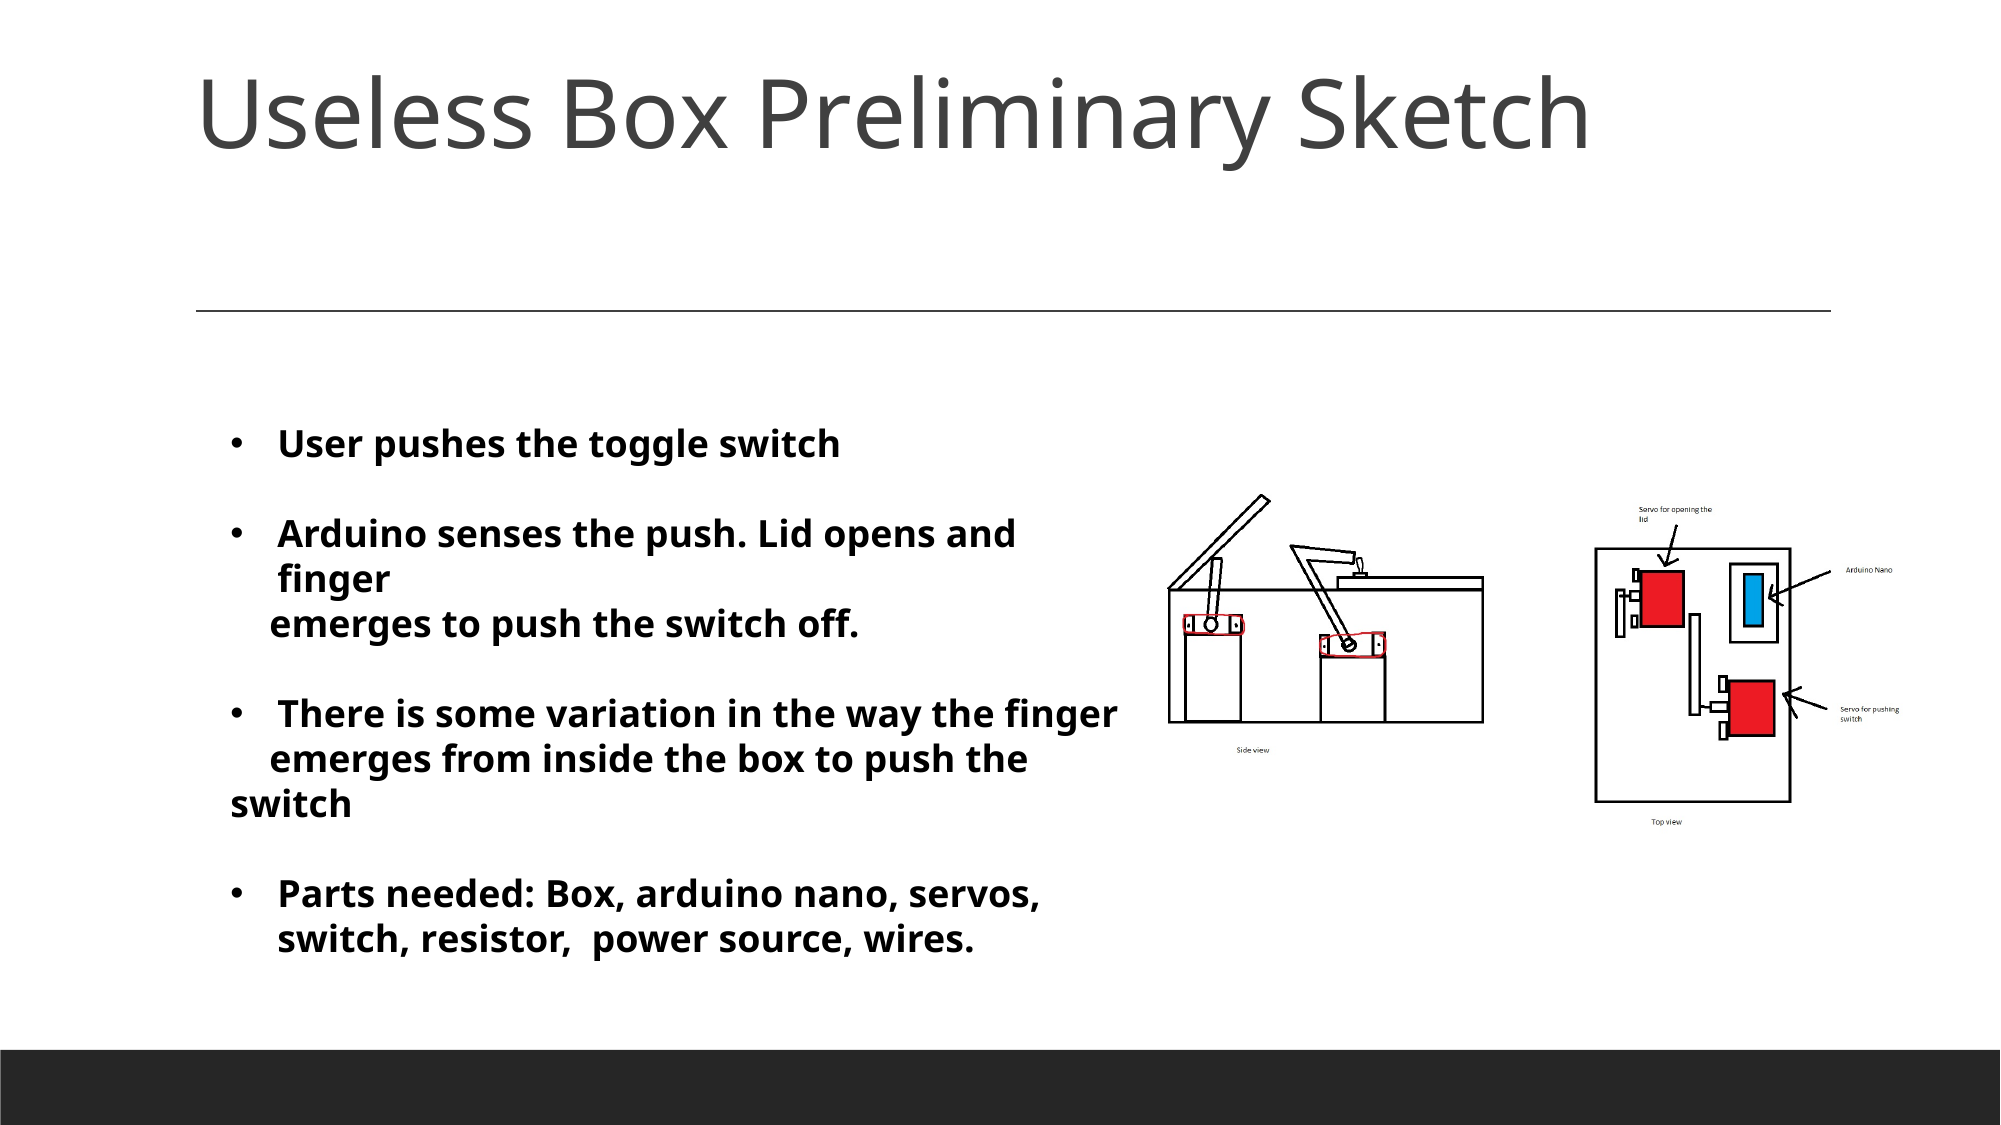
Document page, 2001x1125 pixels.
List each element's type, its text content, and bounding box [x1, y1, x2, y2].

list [1093, 484, 1915, 841]
title Useless Box Preliminary Sketch [180, 47, 1830, 177]
text_box User pushes the toggle switch Arduino senses the push. Lid opens and finger emerges to push the switch off. There is some variation in the way the finger emerges from inside the box to push the switch Parts needed: Box, arduino nano, servos, switch, resistor, power source, wires. [215, 412, 1152, 968]
